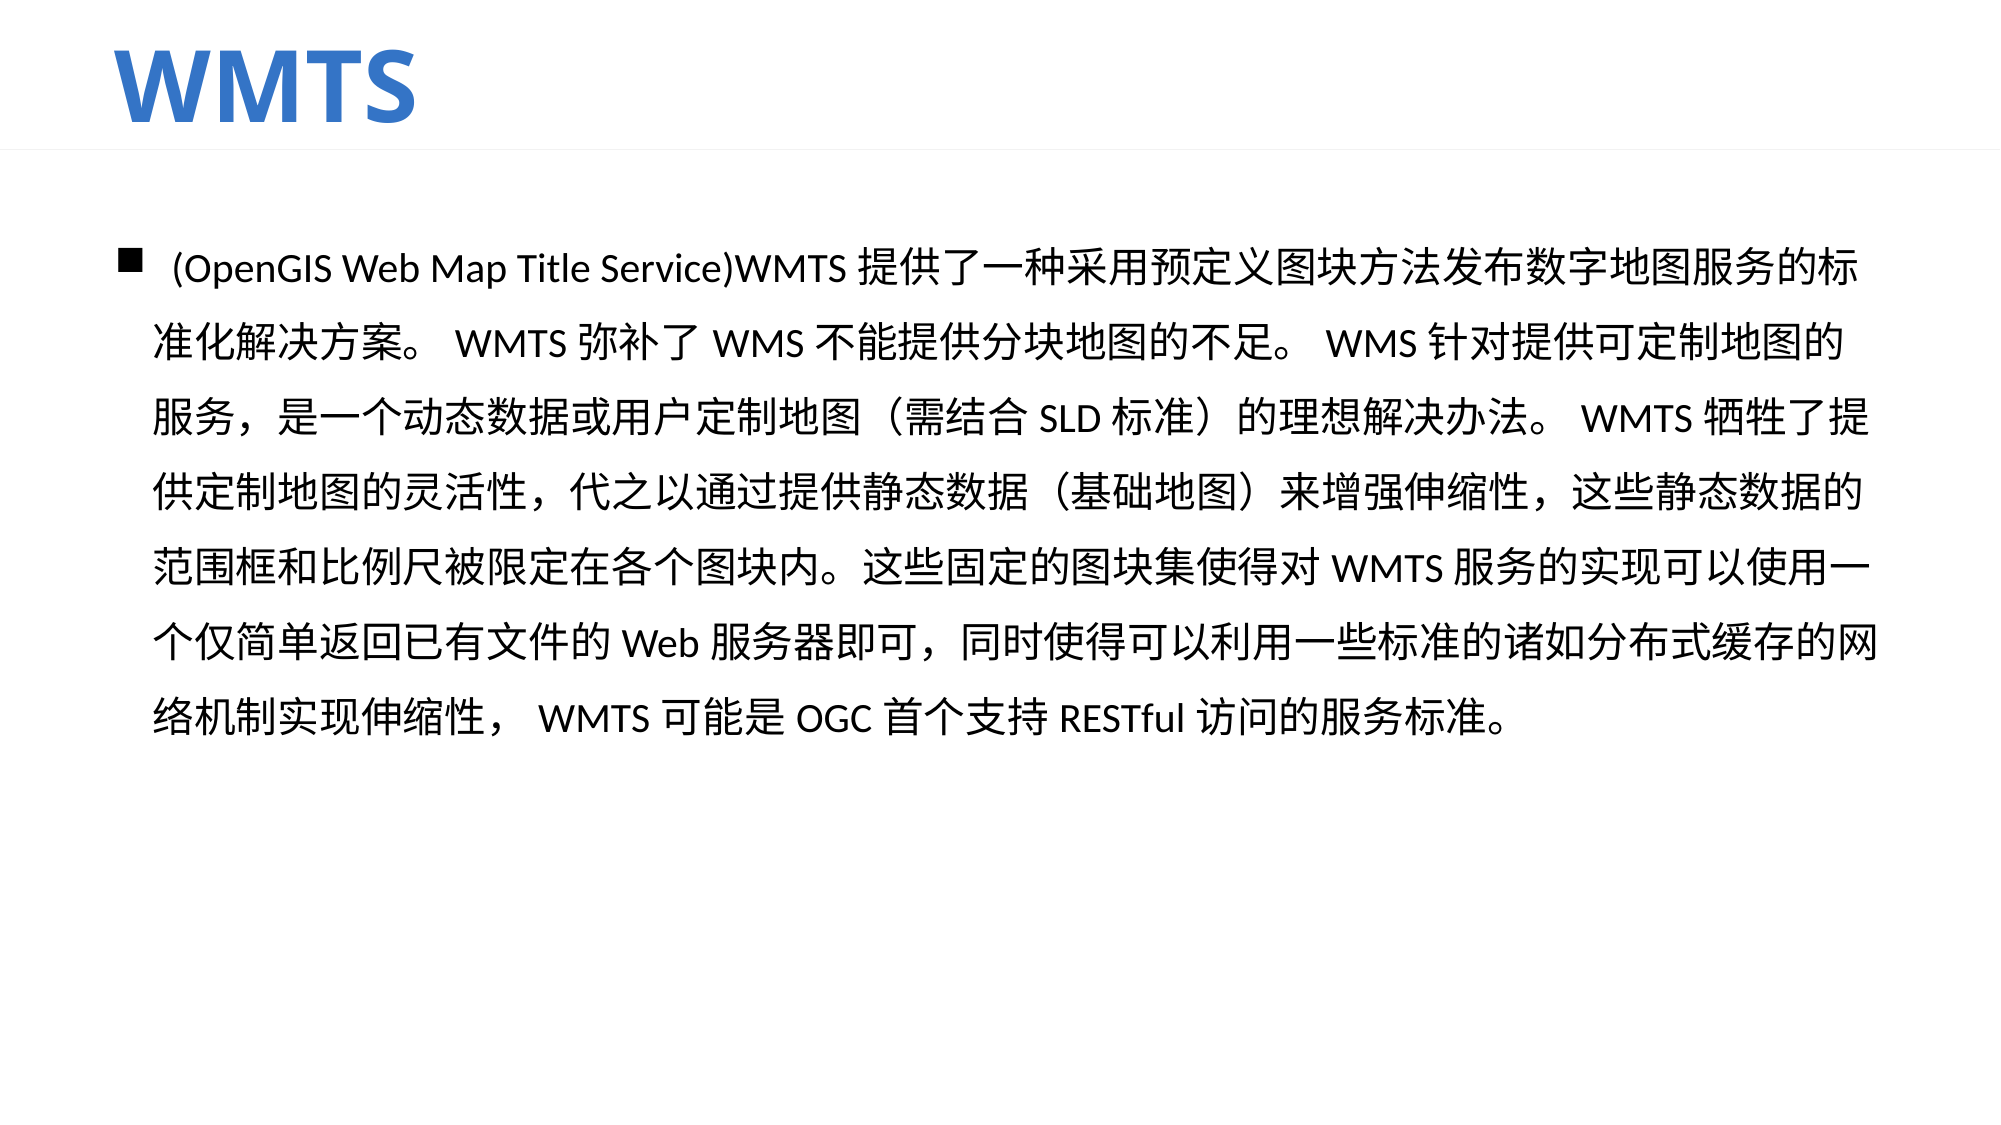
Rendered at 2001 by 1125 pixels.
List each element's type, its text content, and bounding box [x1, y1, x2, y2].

title WMTS [99, 7, 1900, 173]
list (OpenGIS Web Map Title Service)WMTS提供了一种采用预定义图块方法发布数字地图服务的标准化解决方案。WMTS弥补了WMS不能提供分块地图的不足。WMS针对提供可定制地图的服务，是一个动态数据或用户定制地图（需结合SLD标准）的理想解决办法。WMTS牺牲了提供定制地图的灵活性，代之以通过提供静态数据（基础地图）来增强伸缩性，这些静态数据的范围框和比例尺被限定在各个图块内。这些固定的图块集使得对WMTS服务的实现可以使用一个仅简单返回已有文件的Web服务器即可，同时使得可以利用一些标准的诸如分布式缓存的网络机制实现伸缩性，WMTS可能是OGC首个支持RESTful访问的服务标准。 [99, 208, 1900, 1005]
